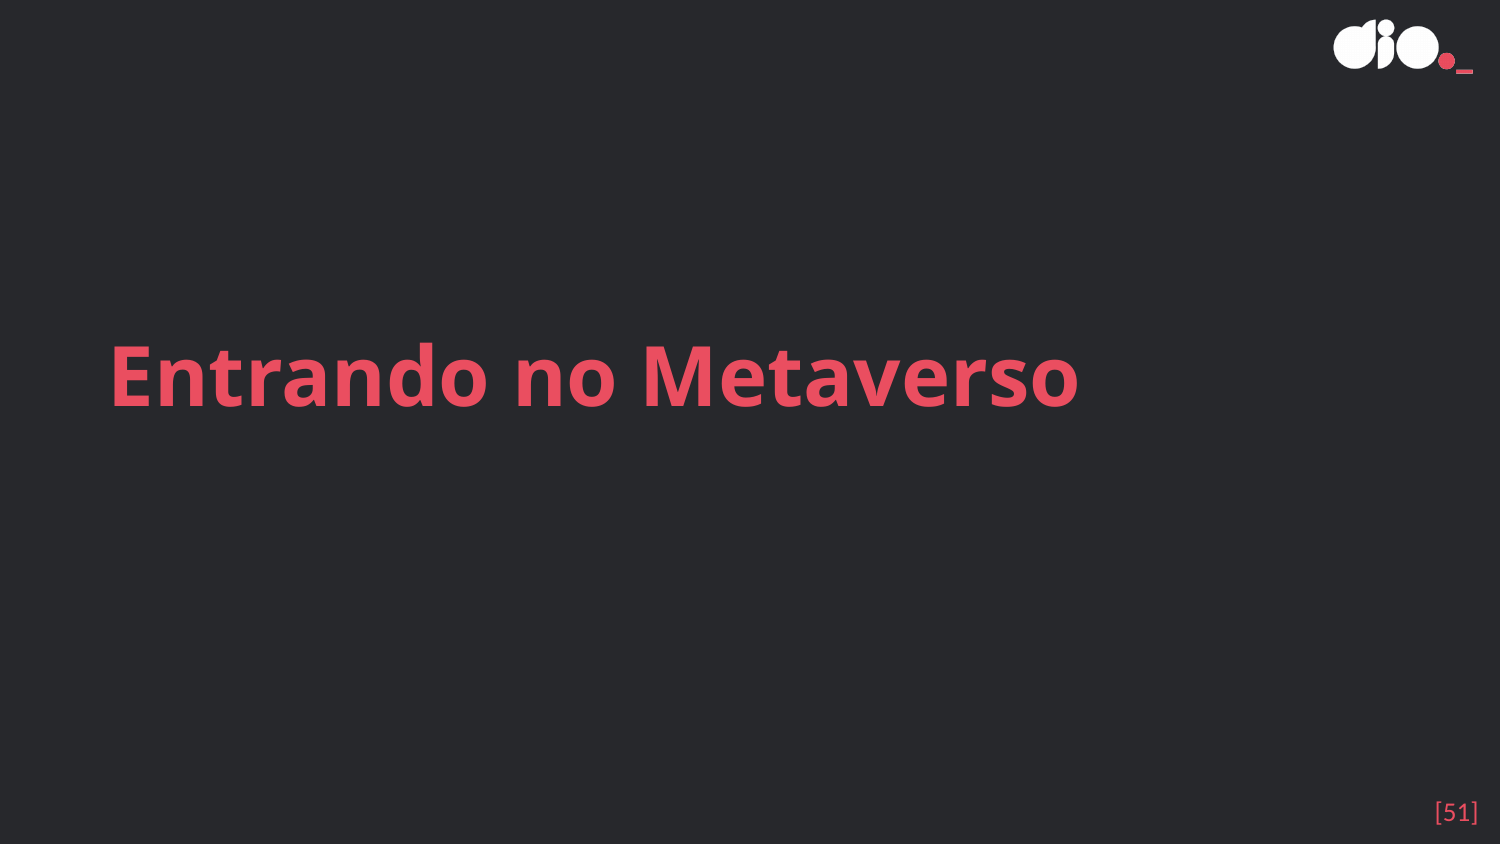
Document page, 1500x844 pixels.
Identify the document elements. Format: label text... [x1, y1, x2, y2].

slide_number [51] [1403, 779, 1494, 844]
picture [1332, 19, 1474, 75]
text_box Entrando no Metaverso [92, 292, 1309, 558]
